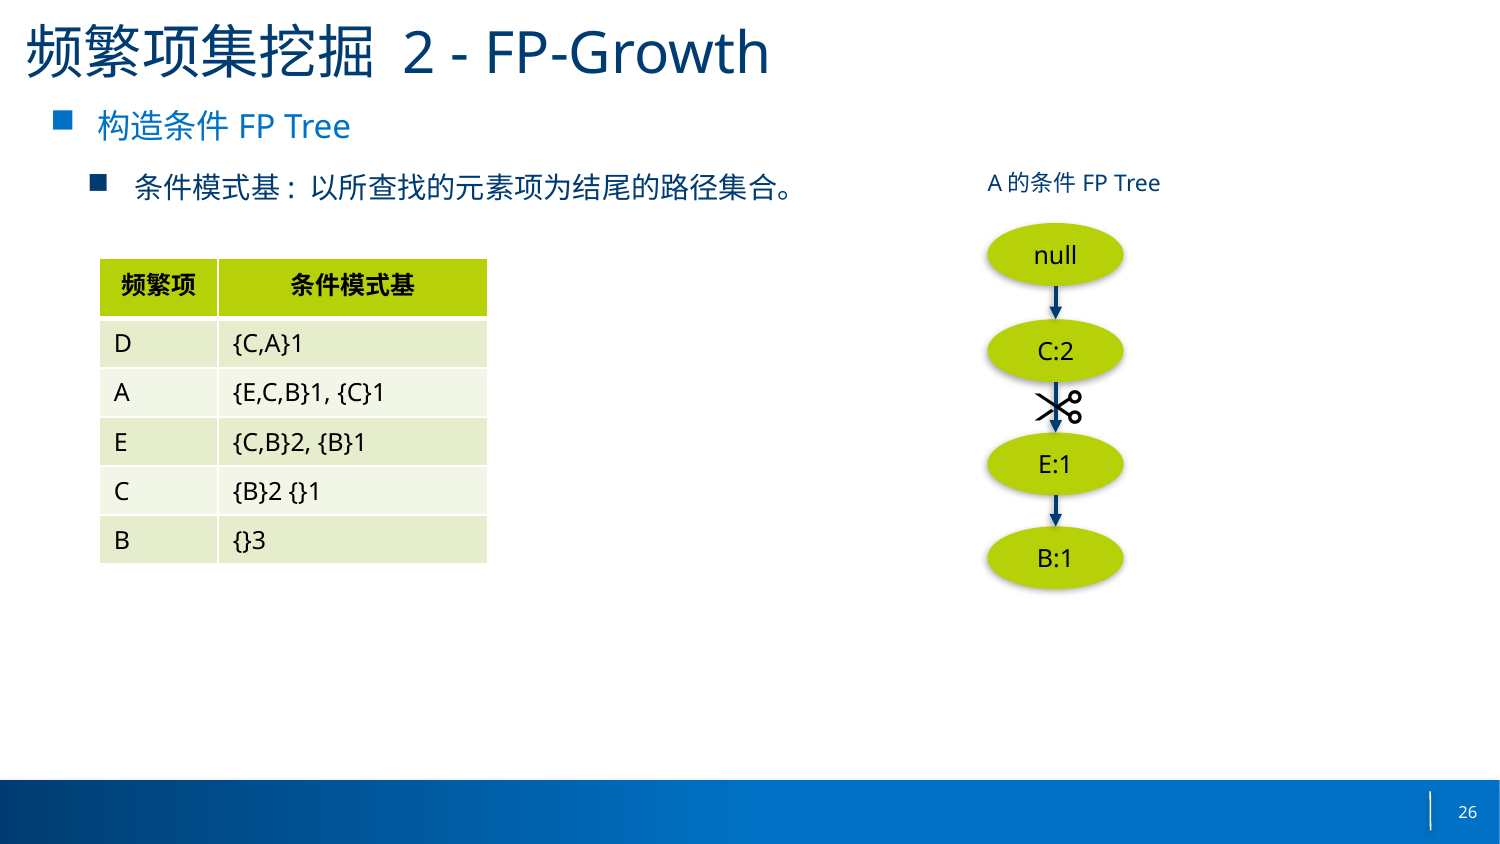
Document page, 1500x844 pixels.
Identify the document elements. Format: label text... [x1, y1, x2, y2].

text_box E:1 [986, 434, 1125, 497]
table_cell A [100, 369, 217, 416]
table_header 条件模式基 [219, 259, 487, 316]
table_cell {E,C,B}1, {C}1 [219, 369, 487, 416]
table_cell E [100, 418, 217, 465]
table_cell {B}2 {}1 [219, 467, 487, 514]
text_box A的条件FP Tree [987, 168, 1176, 211]
picture [1031, 380, 1086, 435]
text_box B:1 [986, 525, 1125, 591]
table_cell {}3 [219, 516, 487, 563]
table_header 频繁项 [100, 259, 217, 316]
table_cell {C,B}2, {B}1 [219, 418, 487, 465]
title 频繁项集挖掘 2 - FP-Growth [25, 15, 1376, 97]
text_box null [986, 222, 1125, 287]
text_box [16, 97, 1367, 767]
text_box C:2 [986, 318, 1125, 381]
slide_number 26 [1127, 791, 1478, 837]
table_cell B [100, 516, 217, 563]
table_cell {C,A}1 [219, 321, 487, 367]
text_box 构造条件FP Tree 条件模式基: 以所查找的元素项为结尾的路径集合。 [35, 97, 1386, 757]
table_cell D [100, 321, 217, 367]
table_cell C [100, 467, 217, 514]
